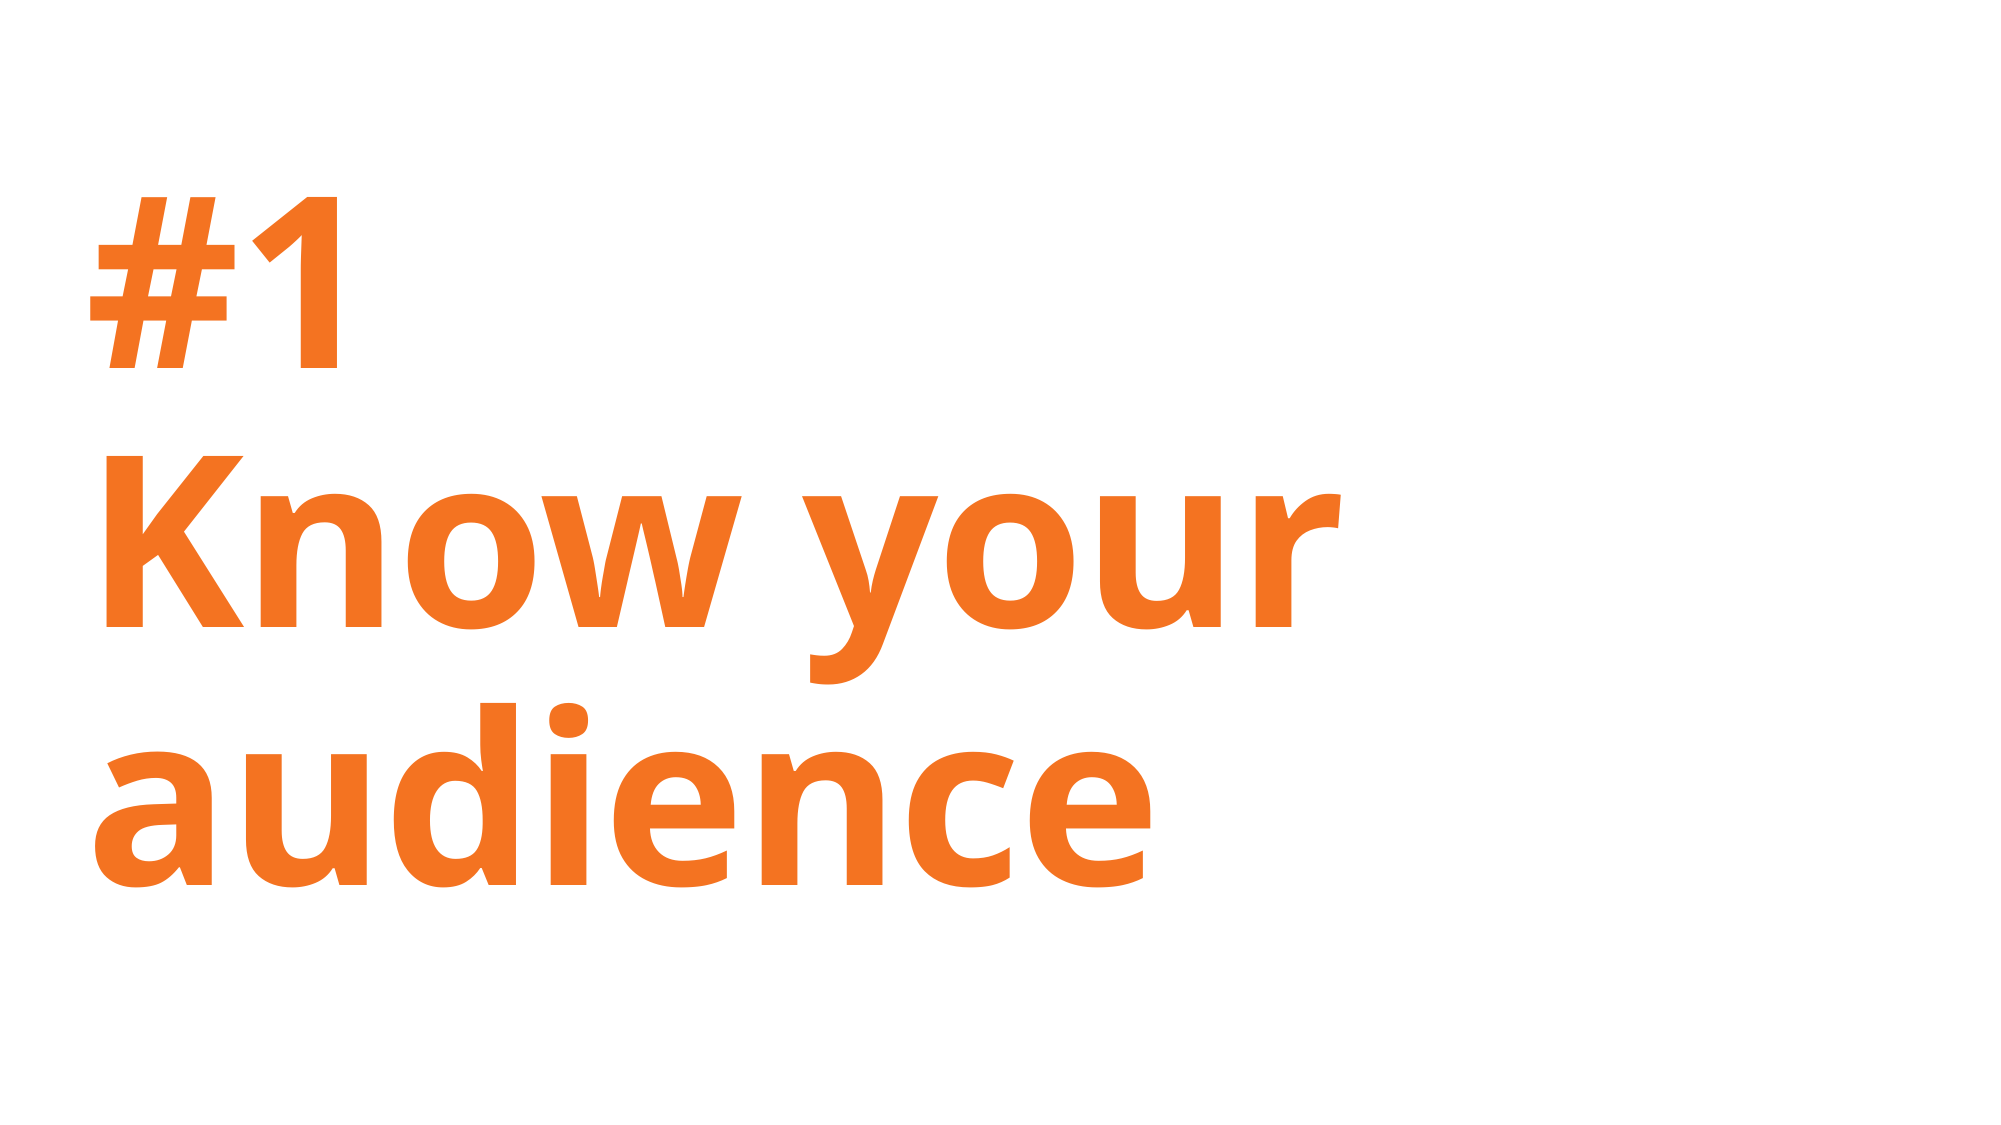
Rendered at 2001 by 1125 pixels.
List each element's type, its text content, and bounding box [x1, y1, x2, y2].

title #1 Know your audience [61, 146, 1974, 492]
